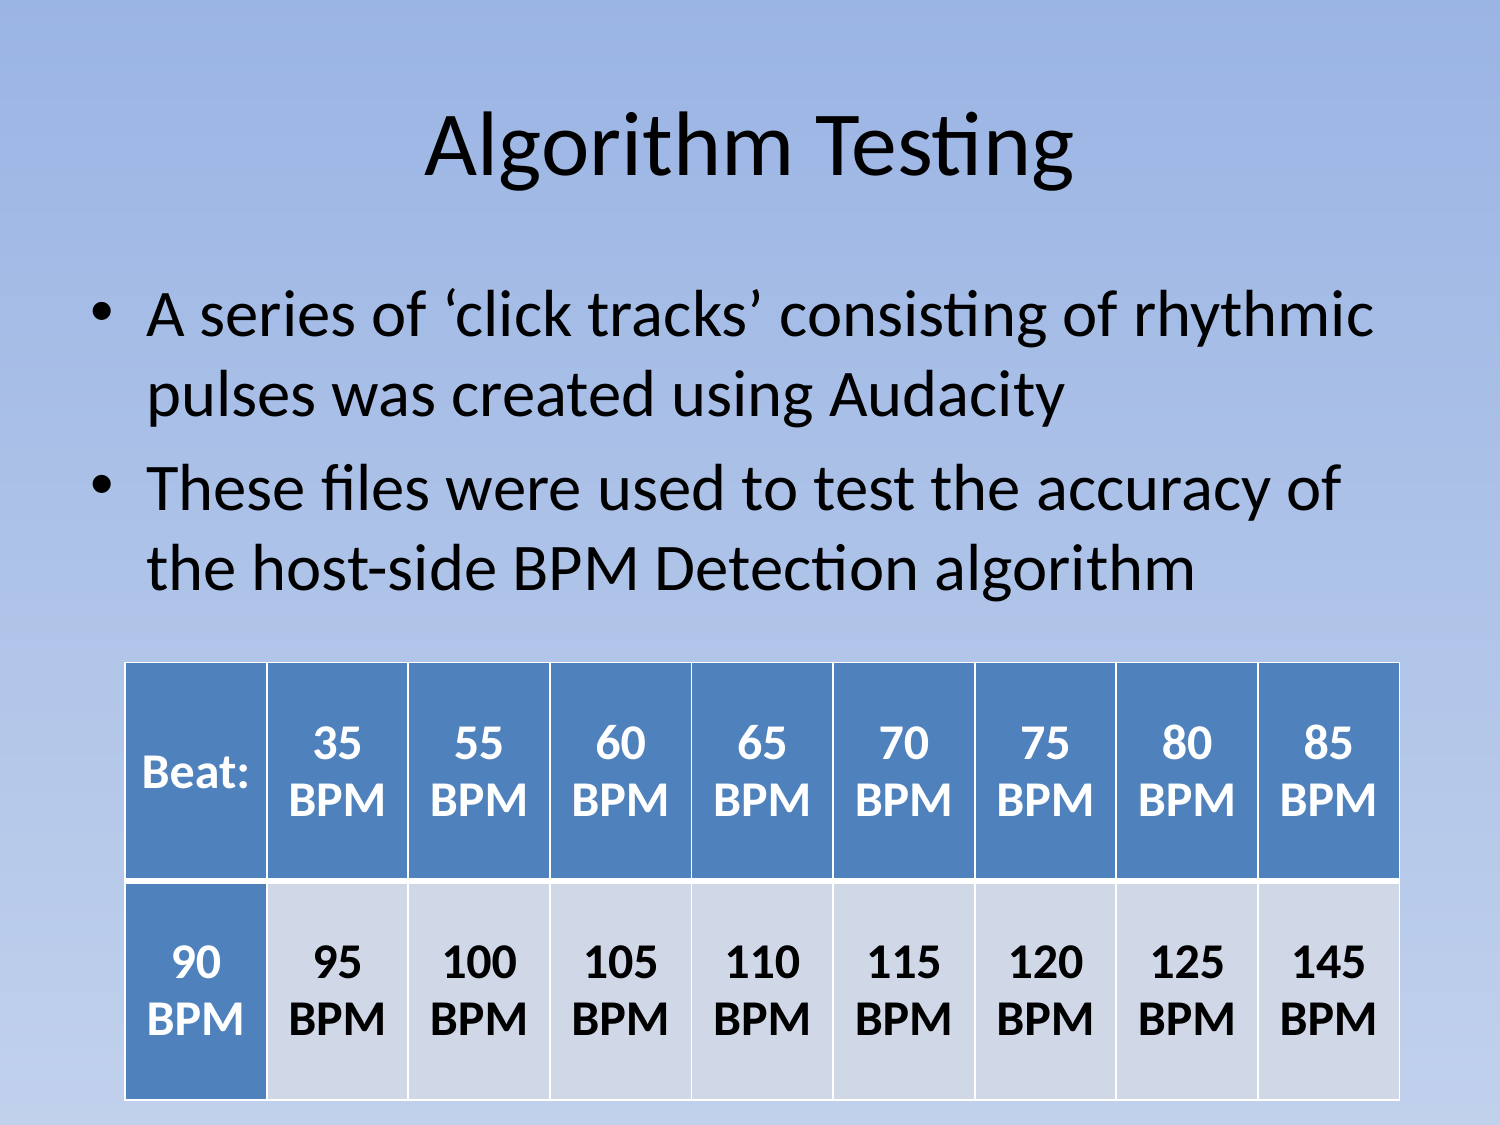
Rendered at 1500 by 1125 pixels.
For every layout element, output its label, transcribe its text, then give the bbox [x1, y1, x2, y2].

table_header Beat: [126, 663, 266, 878]
table_header 55 BPM [409, 663, 549, 878]
table_cell 120 BPM [976, 884, 1115, 1099]
table_cell 110 BPM [692, 884, 832, 1099]
title Algorithm Testing [75, 45, 1425, 233]
table_cell 95 BPM [268, 884, 407, 1099]
table_cell 105 BPM [551, 884, 691, 1099]
table_cell 100 BPM [409, 884, 549, 1099]
table_header 80 BPM [1117, 663, 1257, 878]
table_cell 115 BPM [834, 884, 974, 1099]
list A series of ‘click tracks’ consisting of rhythmic pulses was created using Audacity These files were used to test the accuracy of the host-side BPM Detection algorithm [75, 262, 1425, 1005]
table_header 35 BPM [268, 663, 407, 878]
table_cell 90 BPM [126, 884, 266, 1099]
table_header 60 BPM [551, 663, 691, 878]
table_header 65 BPM [692, 663, 832, 878]
table_cell 145 BPM [1259, 884, 1399, 1099]
table_cell 125 BPM [1117, 884, 1257, 1099]
table_header 75 BPM [976, 663, 1115, 878]
table_header 85 BPM [1259, 663, 1399, 878]
table_header 70 BPM [834, 663, 974, 878]
